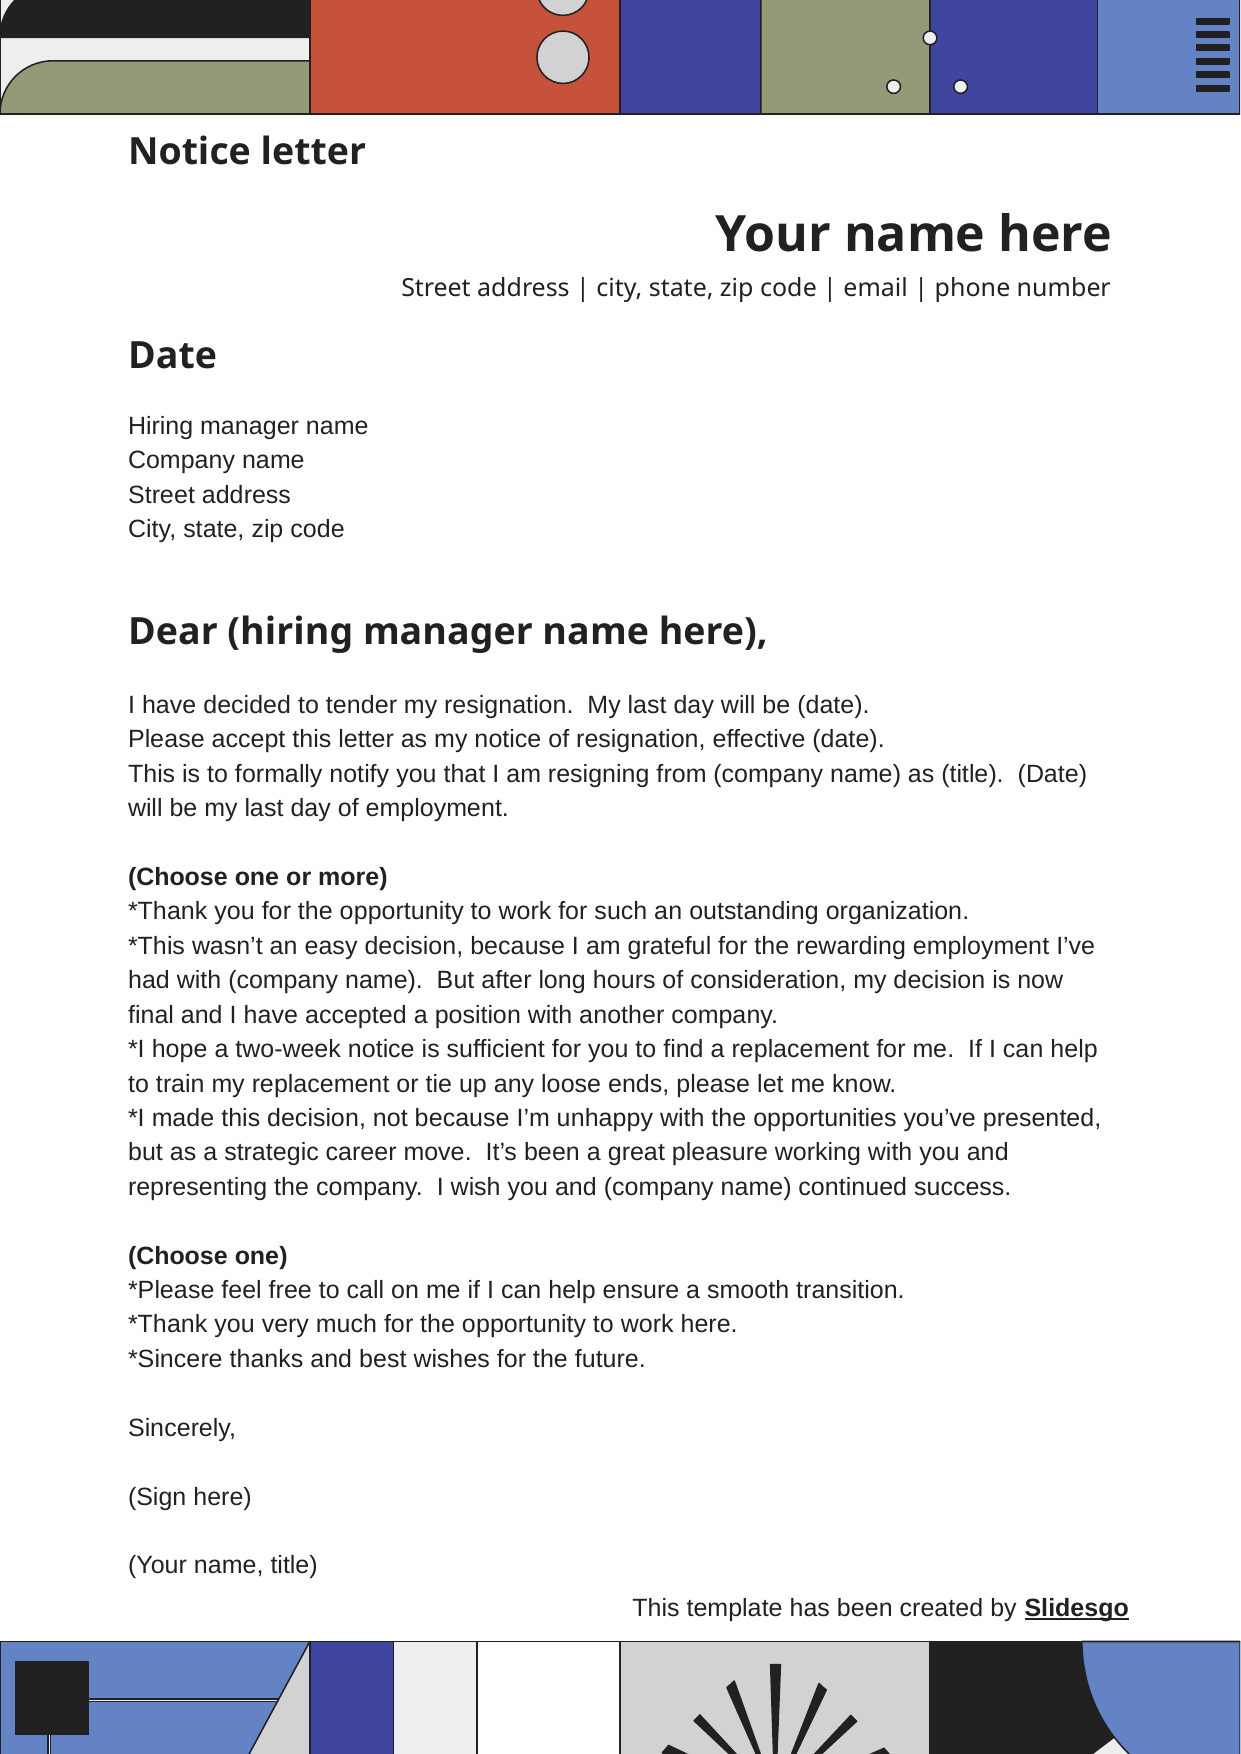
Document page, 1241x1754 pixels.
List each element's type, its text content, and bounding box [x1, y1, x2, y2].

text_box Dear (hiring manager name here), [113, 574, 1127, 667]
text_box Date [113, 323, 441, 389]
text_box Hiring manager name Company name Street address City, state, zip code [113, 389, 832, 579]
list I have decided to tender my resignation. My last day will be (date). Please accept this letter as my notice of resignation, effective (date). This is to formally notify you that I am resigning from (company name) as (title). (Date) will be my last day of employment. (Choose one or more) *Thank you for the opportunity to work for such an outstanding organization. *This wasn’t an easy decision, because I am grateful for the rewarding employment I’ve had with (company name). But after long hours of consideration, my decision is now final and I have accepted a position with another company. *I hope a two-week notice is sufficient for you to find a replacement for me. If I can help to train my replacement or tie up any loose ends, please let me know. *I made this decision, not because I’m unhappy with the opportunities you’ve presented, but as a strategic career move. It’s been a great pleasure working with you and representing the company. I wish you and (company name) continued success. (Choose one) *Please feel free to call on me if I can help ensure a smooth transition. *Thank you very much for the opportunity to work here. *Sincere thanks and best wishes for the future. Sincerely, (Sign here) (Your name, title) [113, 668, 1127, 1591]
text_box This template has been created by Slidesgo [95, 1591, 1145, 1623]
text_box Notice letter [113, 112, 1127, 166]
text_box Street address | city, state, zip code | email | phone number [113, 251, 1127, 323]
title Your name here [408, 177, 1127, 251]
